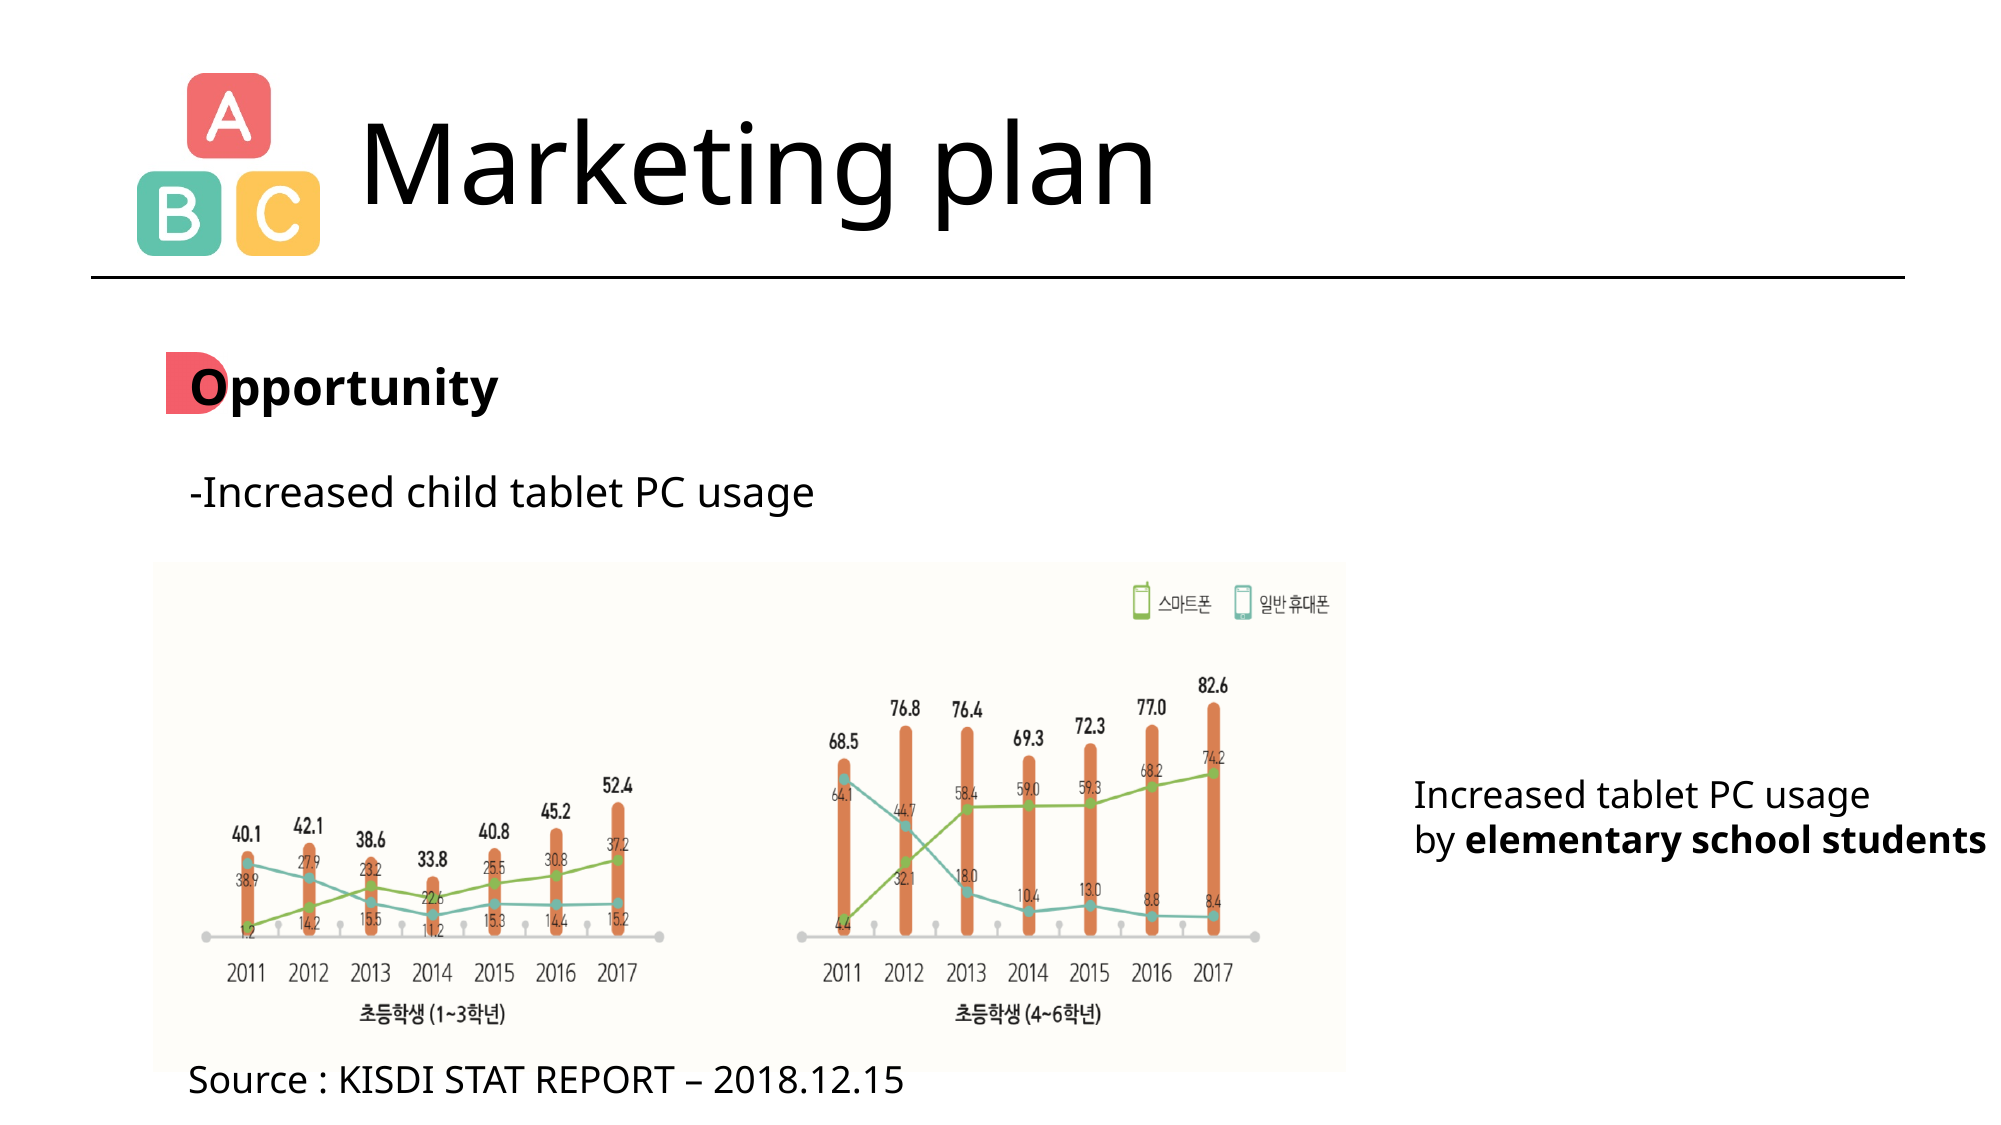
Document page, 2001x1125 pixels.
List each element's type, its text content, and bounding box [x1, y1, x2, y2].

text_box Increased tablet PC usage by elementary school students [1399, 764, 2000, 869]
text_box Source : KISDI STAT REPORT – 2018.12.15 [173, 1072, 920, 1109]
title Marketing plan [137, 59, 1863, 276]
picture [153, 562, 1346, 1072]
picture [137, 73, 320, 256]
text_box Opportunity -Increased child tablet PC usage [174, 348, 876, 524]
picture [166, 352, 228, 414]
